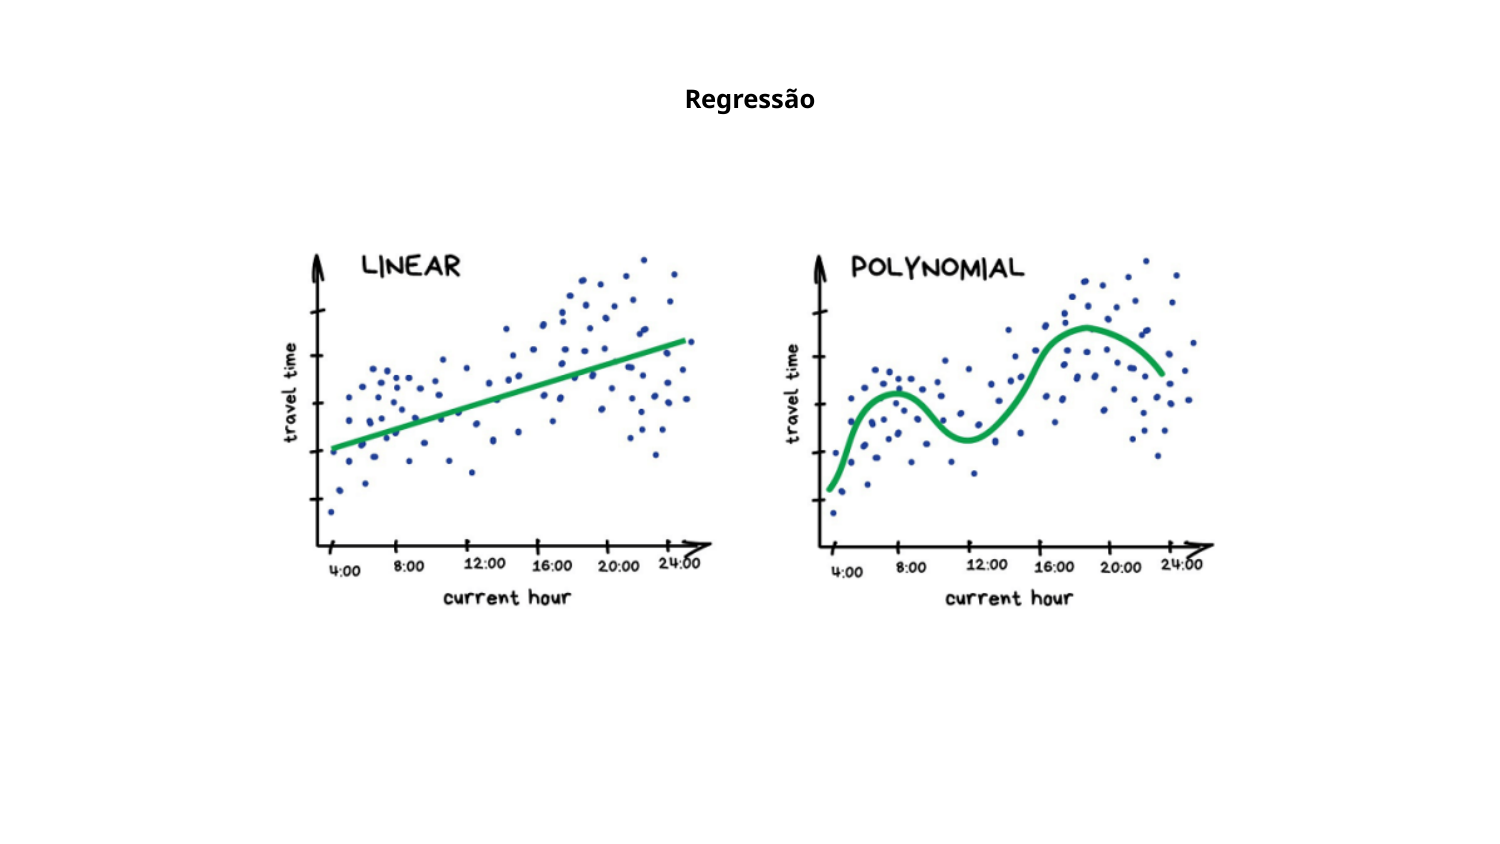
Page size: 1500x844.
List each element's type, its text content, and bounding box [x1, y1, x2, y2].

picture [279, 216, 1221, 628]
title Regressão [75, 67, 1425, 129]
